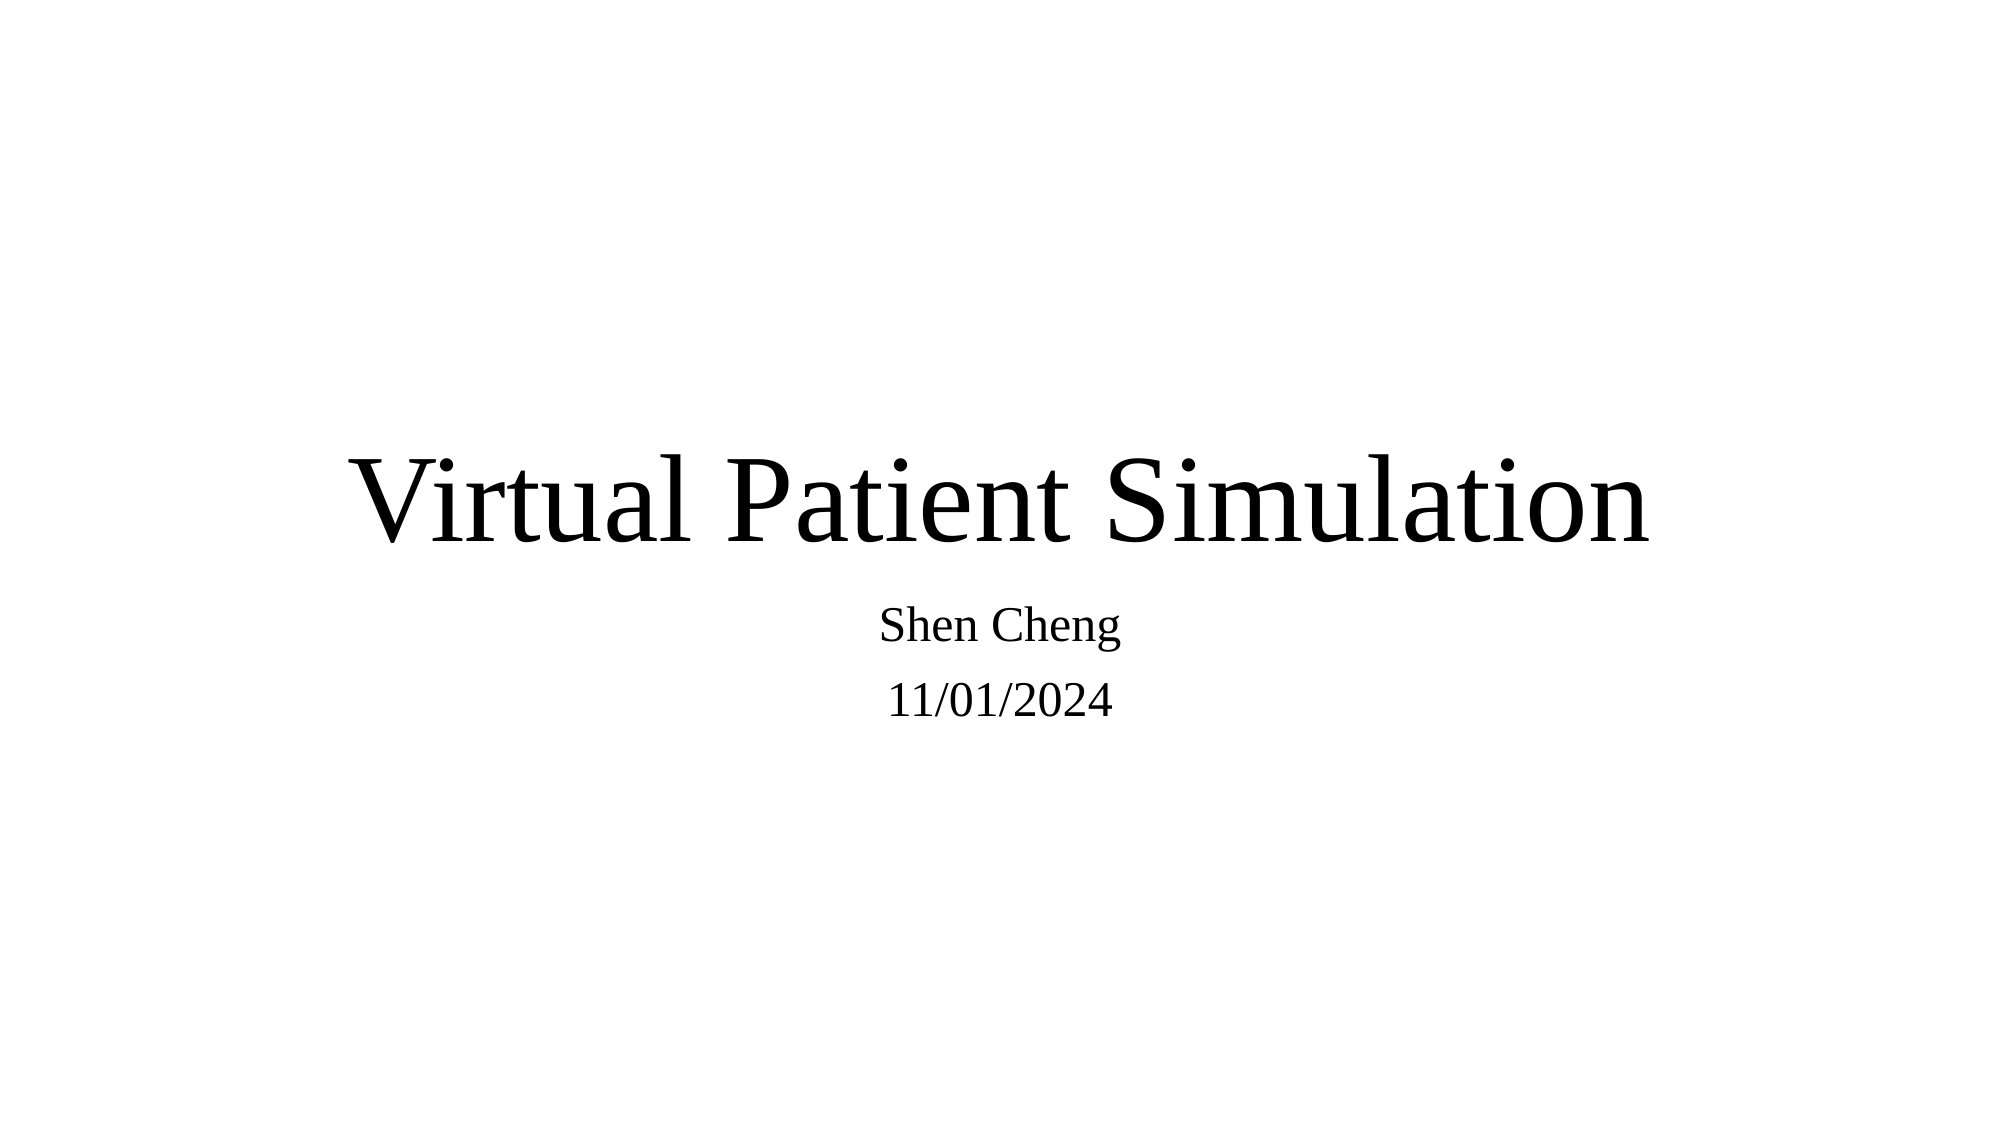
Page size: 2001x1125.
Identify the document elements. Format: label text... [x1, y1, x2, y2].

subtitle Shen Cheng 11/01/2024 [249, 590, 1750, 863]
title Virtual Patient Simulation [249, 184, 1750, 576]
